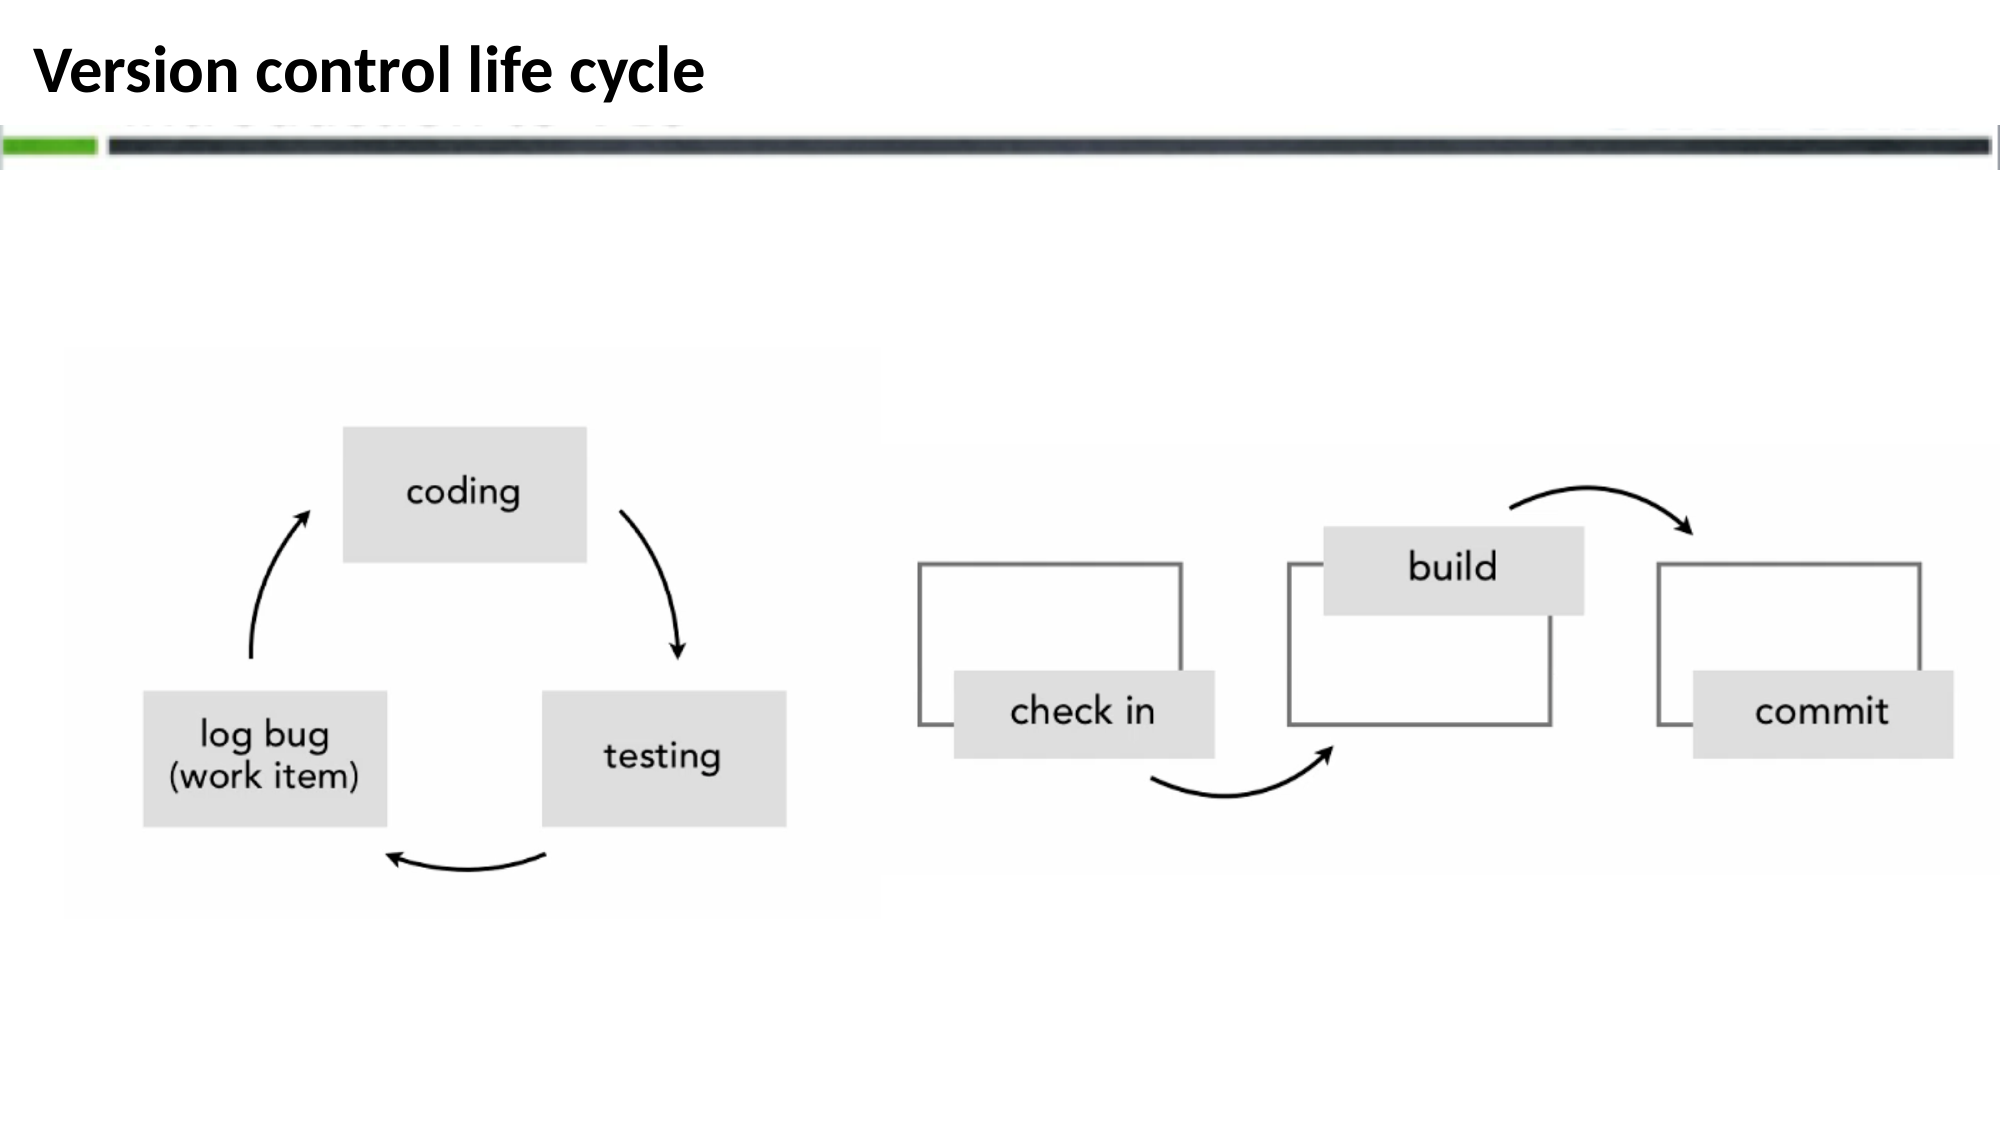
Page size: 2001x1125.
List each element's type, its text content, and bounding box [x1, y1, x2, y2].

picture [0, 125, 2000, 170]
picture [64, 347, 2000, 919]
text_box Version control life cycle [18, 18, 1120, 114]
